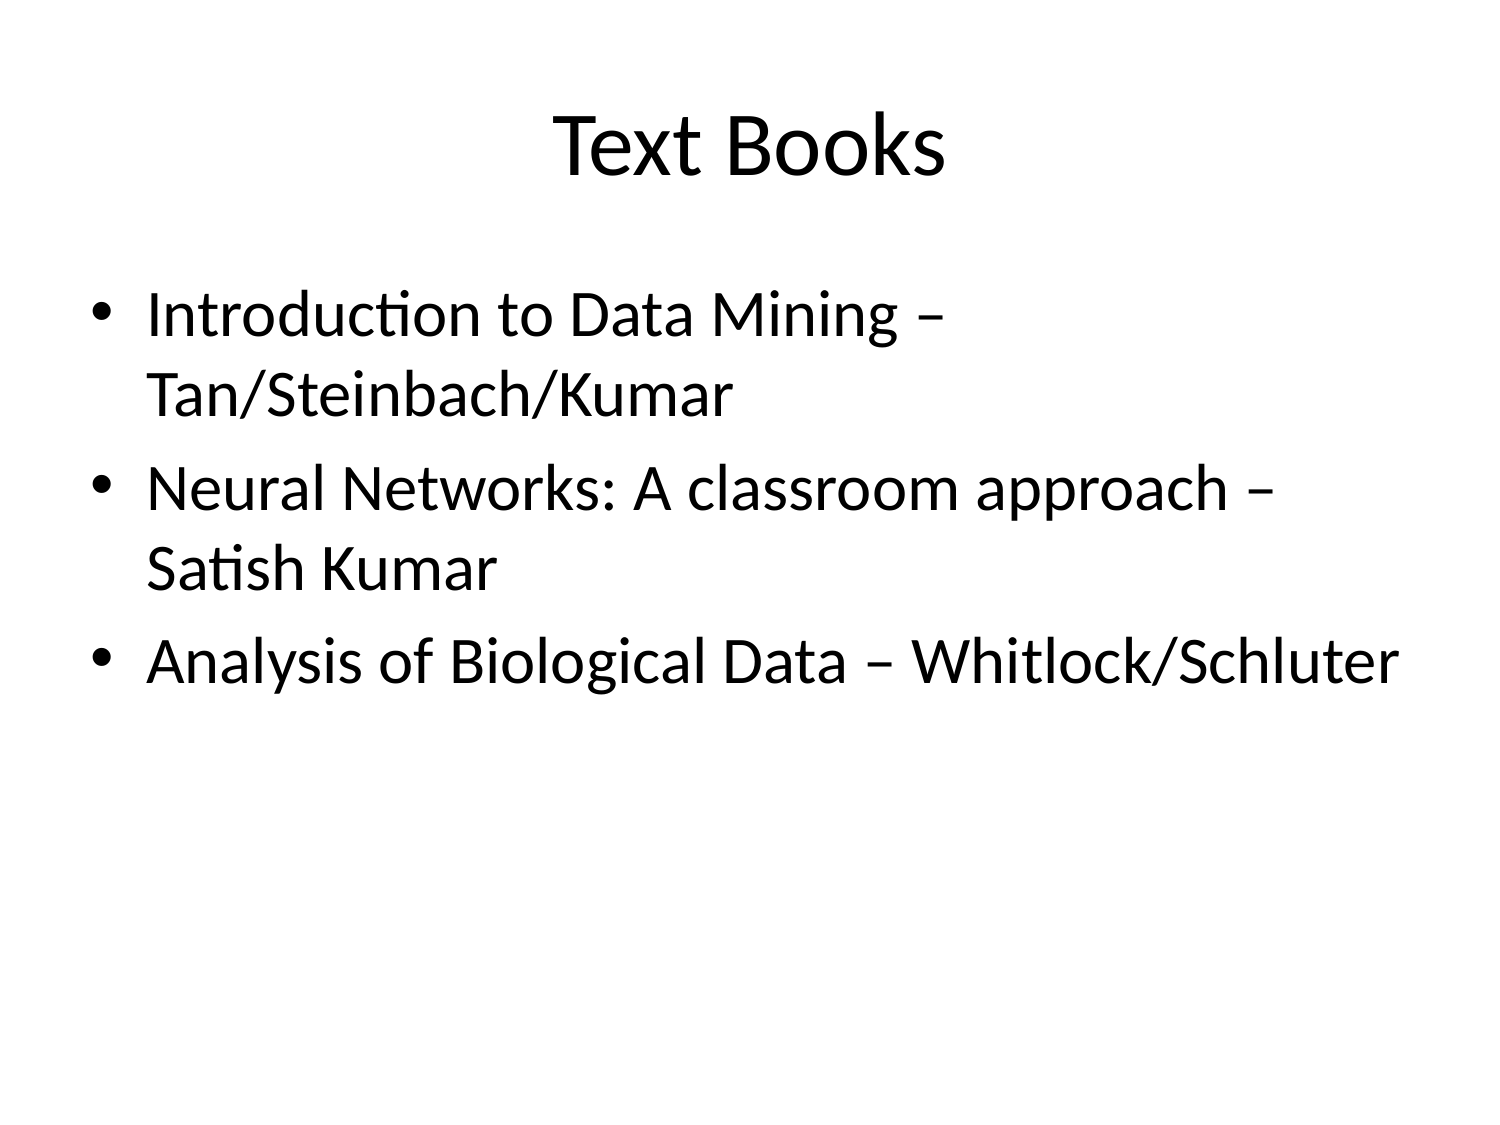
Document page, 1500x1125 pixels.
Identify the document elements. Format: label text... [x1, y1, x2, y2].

list Introduction to Data Mining – Tan/Steinbach/Kumar Neural Networks: A classroom approach – Satish Kumar Analysis of Biological Data – Whitlock/Schluter [75, 262, 1425, 1005]
title Text Books [75, 45, 1425, 233]
